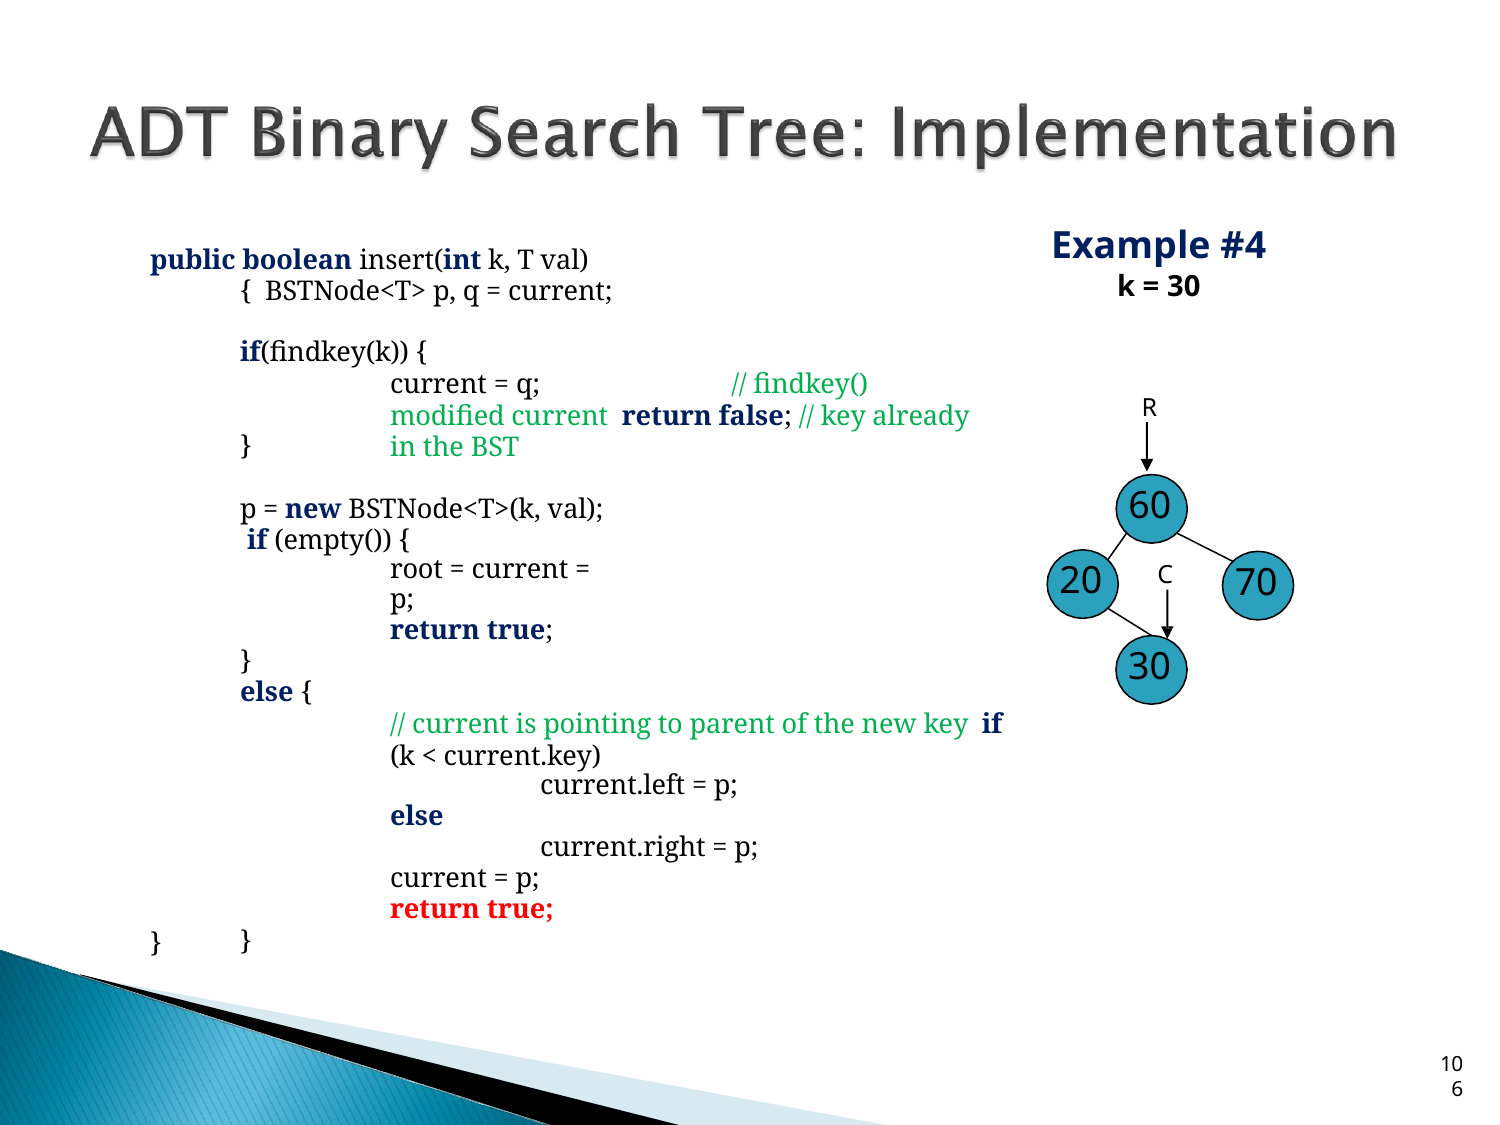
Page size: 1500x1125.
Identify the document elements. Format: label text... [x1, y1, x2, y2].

text_box [1238, 551, 1278, 557]
text_box [1047, 560, 1119, 619]
text_box [1062, 549, 1103, 556]
text_box 60 [1126, 480, 1178, 527]
text_box R [1139, 409, 1160, 422]
text_box p = new BSTNode<T>(k, val); if (empty()) { root = current = p; return true; } else { // current is pointing to parent of the new key if (k < current.key) current.left = p; else current.right = p; current = p; return true; } [237, 492, 1029, 957]
text_box if(findkey(k)) { current = q; // findkey() modified current return false; // key already in the BST [237, 409, 974, 462]
text_box [1222, 562, 1294, 620]
text_box C [1155, 558, 1178, 589]
text_box [1131, 635, 1172, 642]
title Example #4 k = 30 [232, 220, 1268, 409]
text_box } [147, 925, 166, 959]
text_box [1115, 646, 1188, 705]
text_box 30 [1126, 642, 1178, 688]
text_box [1116, 485, 1188, 544]
text_box [44, 75, 1465, 186]
picture [0, 948, 558, 1125]
text_box [1161, 589, 1174, 639]
slide_number 10 6 [1435, 1054, 1469, 1125]
text_box 70 [1232, 557, 1285, 603]
text_box [1132, 474, 1171, 480]
text_box [1140, 422, 1154, 472]
text_box } [237, 428, 256, 461]
text_box public boolean insert(int k, T val) { BSTNode<T> p, q = current; [147, 243, 232, 306]
text_box 20 [1057, 556, 1109, 602]
